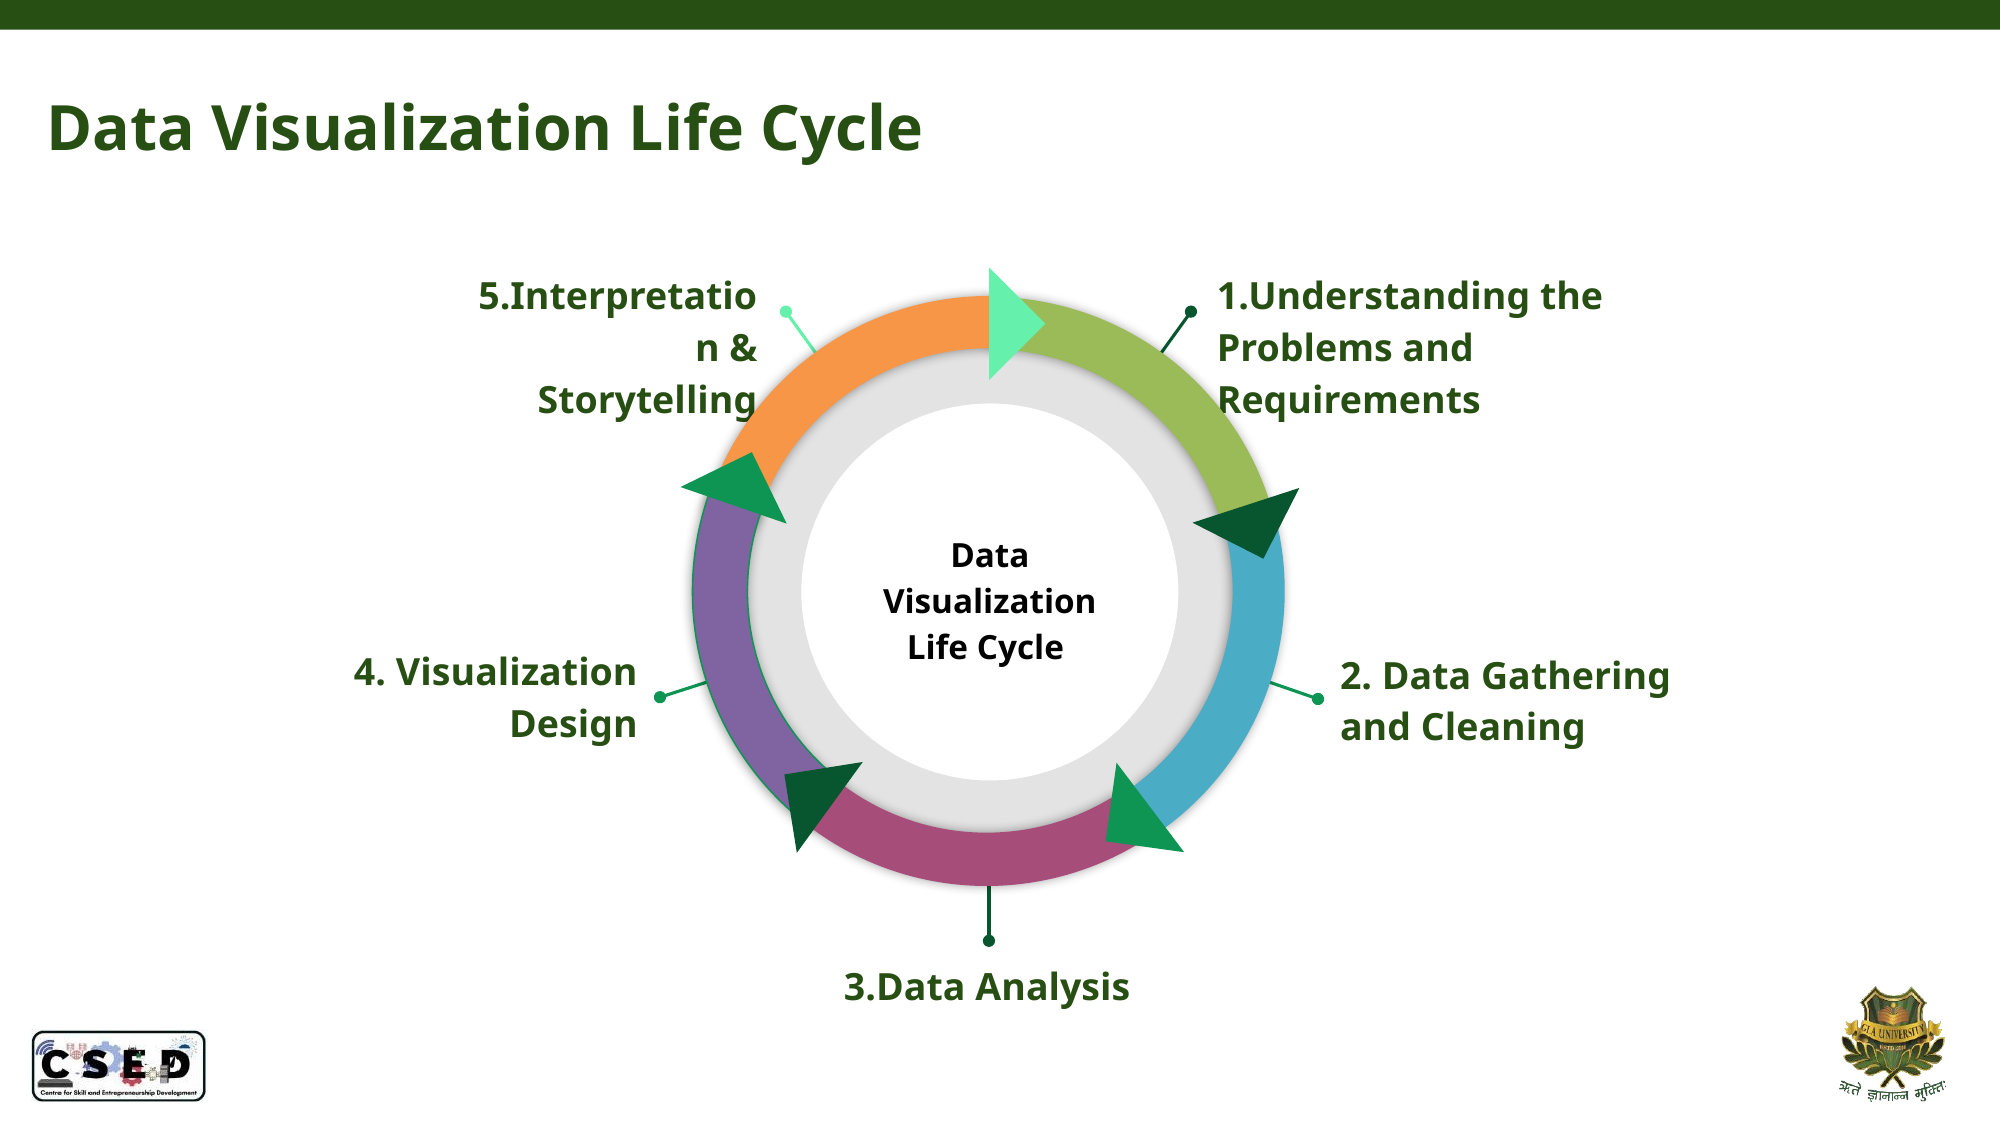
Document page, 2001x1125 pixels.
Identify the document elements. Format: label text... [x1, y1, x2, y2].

picture [1838, 986, 1946, 1102]
text_box [1019, 298, 1125, 391]
text_box [1004, 798, 1111, 832]
text_box Data Visualization Life Cycle [832, 509, 1148, 685]
text_box [0, 0, 2000, 30]
text_box [1142, 404, 1269, 514]
text_box [680, 452, 787, 524]
text_box [989, 267, 1046, 380]
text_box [330, 621, 759, 769]
text_box [784, 761, 863, 853]
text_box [1220, 624, 1737, 772]
text_box [756, 358, 1223, 825]
text_box Data Visualization Life Cycle [31, 72, 1002, 188]
text_box [850, 295, 989, 392]
text_box [757, 676, 825, 811]
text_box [1130, 245, 1720, 395]
picture [30, 1029, 208, 1102]
text_box [692, 497, 760, 620]
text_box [823, 833, 1152, 1083]
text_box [450, 245, 846, 395]
text_box [1192, 487, 1300, 559]
text_box [1227, 530, 1285, 623]
text_box [1106, 762, 1185, 853]
text_box [814, 787, 969, 835]
text_box [721, 404, 835, 487]
text_box [1135, 681, 1218, 827]
